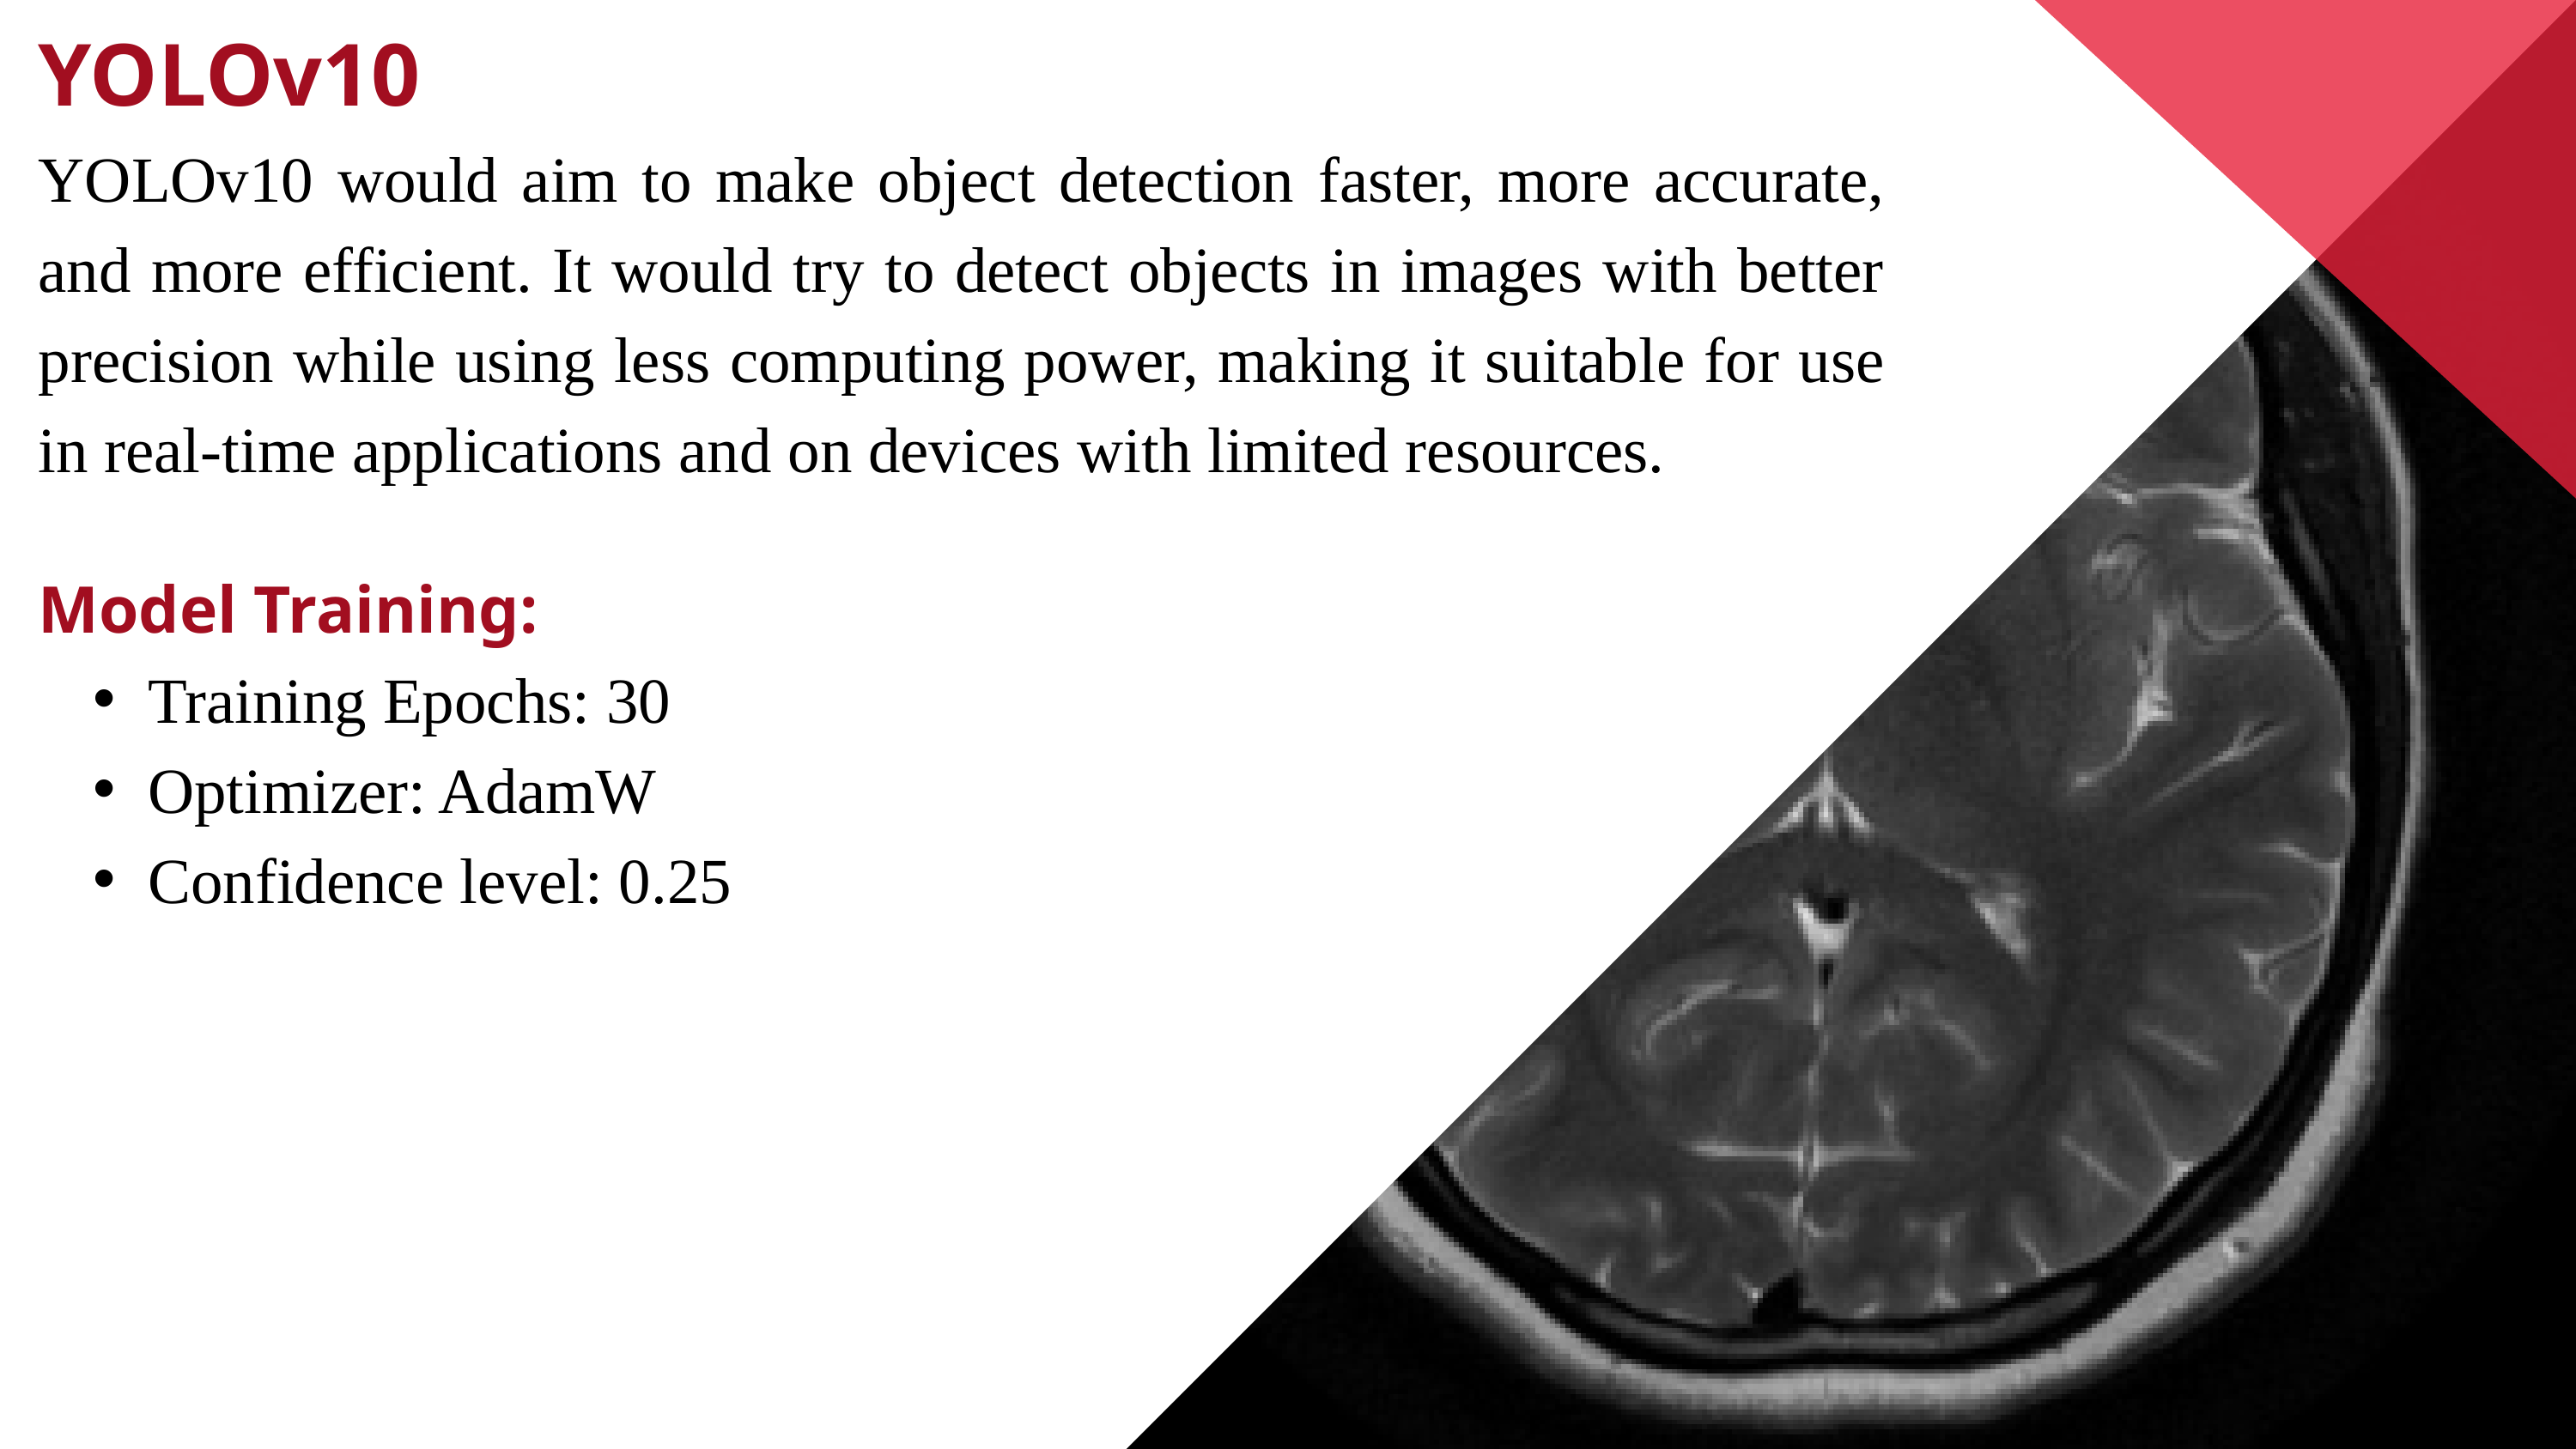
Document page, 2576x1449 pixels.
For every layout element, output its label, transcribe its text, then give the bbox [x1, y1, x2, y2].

text_box YOLOv10 [38, 20, 1122, 124]
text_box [2034, 0, 2576, 500]
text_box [1127, 0, 2576, 1449]
text_box YOLOv10 would aim to make object detection faster, more accurate, and more efficient. It would try to detect objects in images with better precision while using less computing power, making it suitable for use in real-time applications and on devices with limited resources. Model Training: Training Epochs: 30 Optimizer: AdamW Confidence level: 0.25 [38, 124, 1122, 1007]
